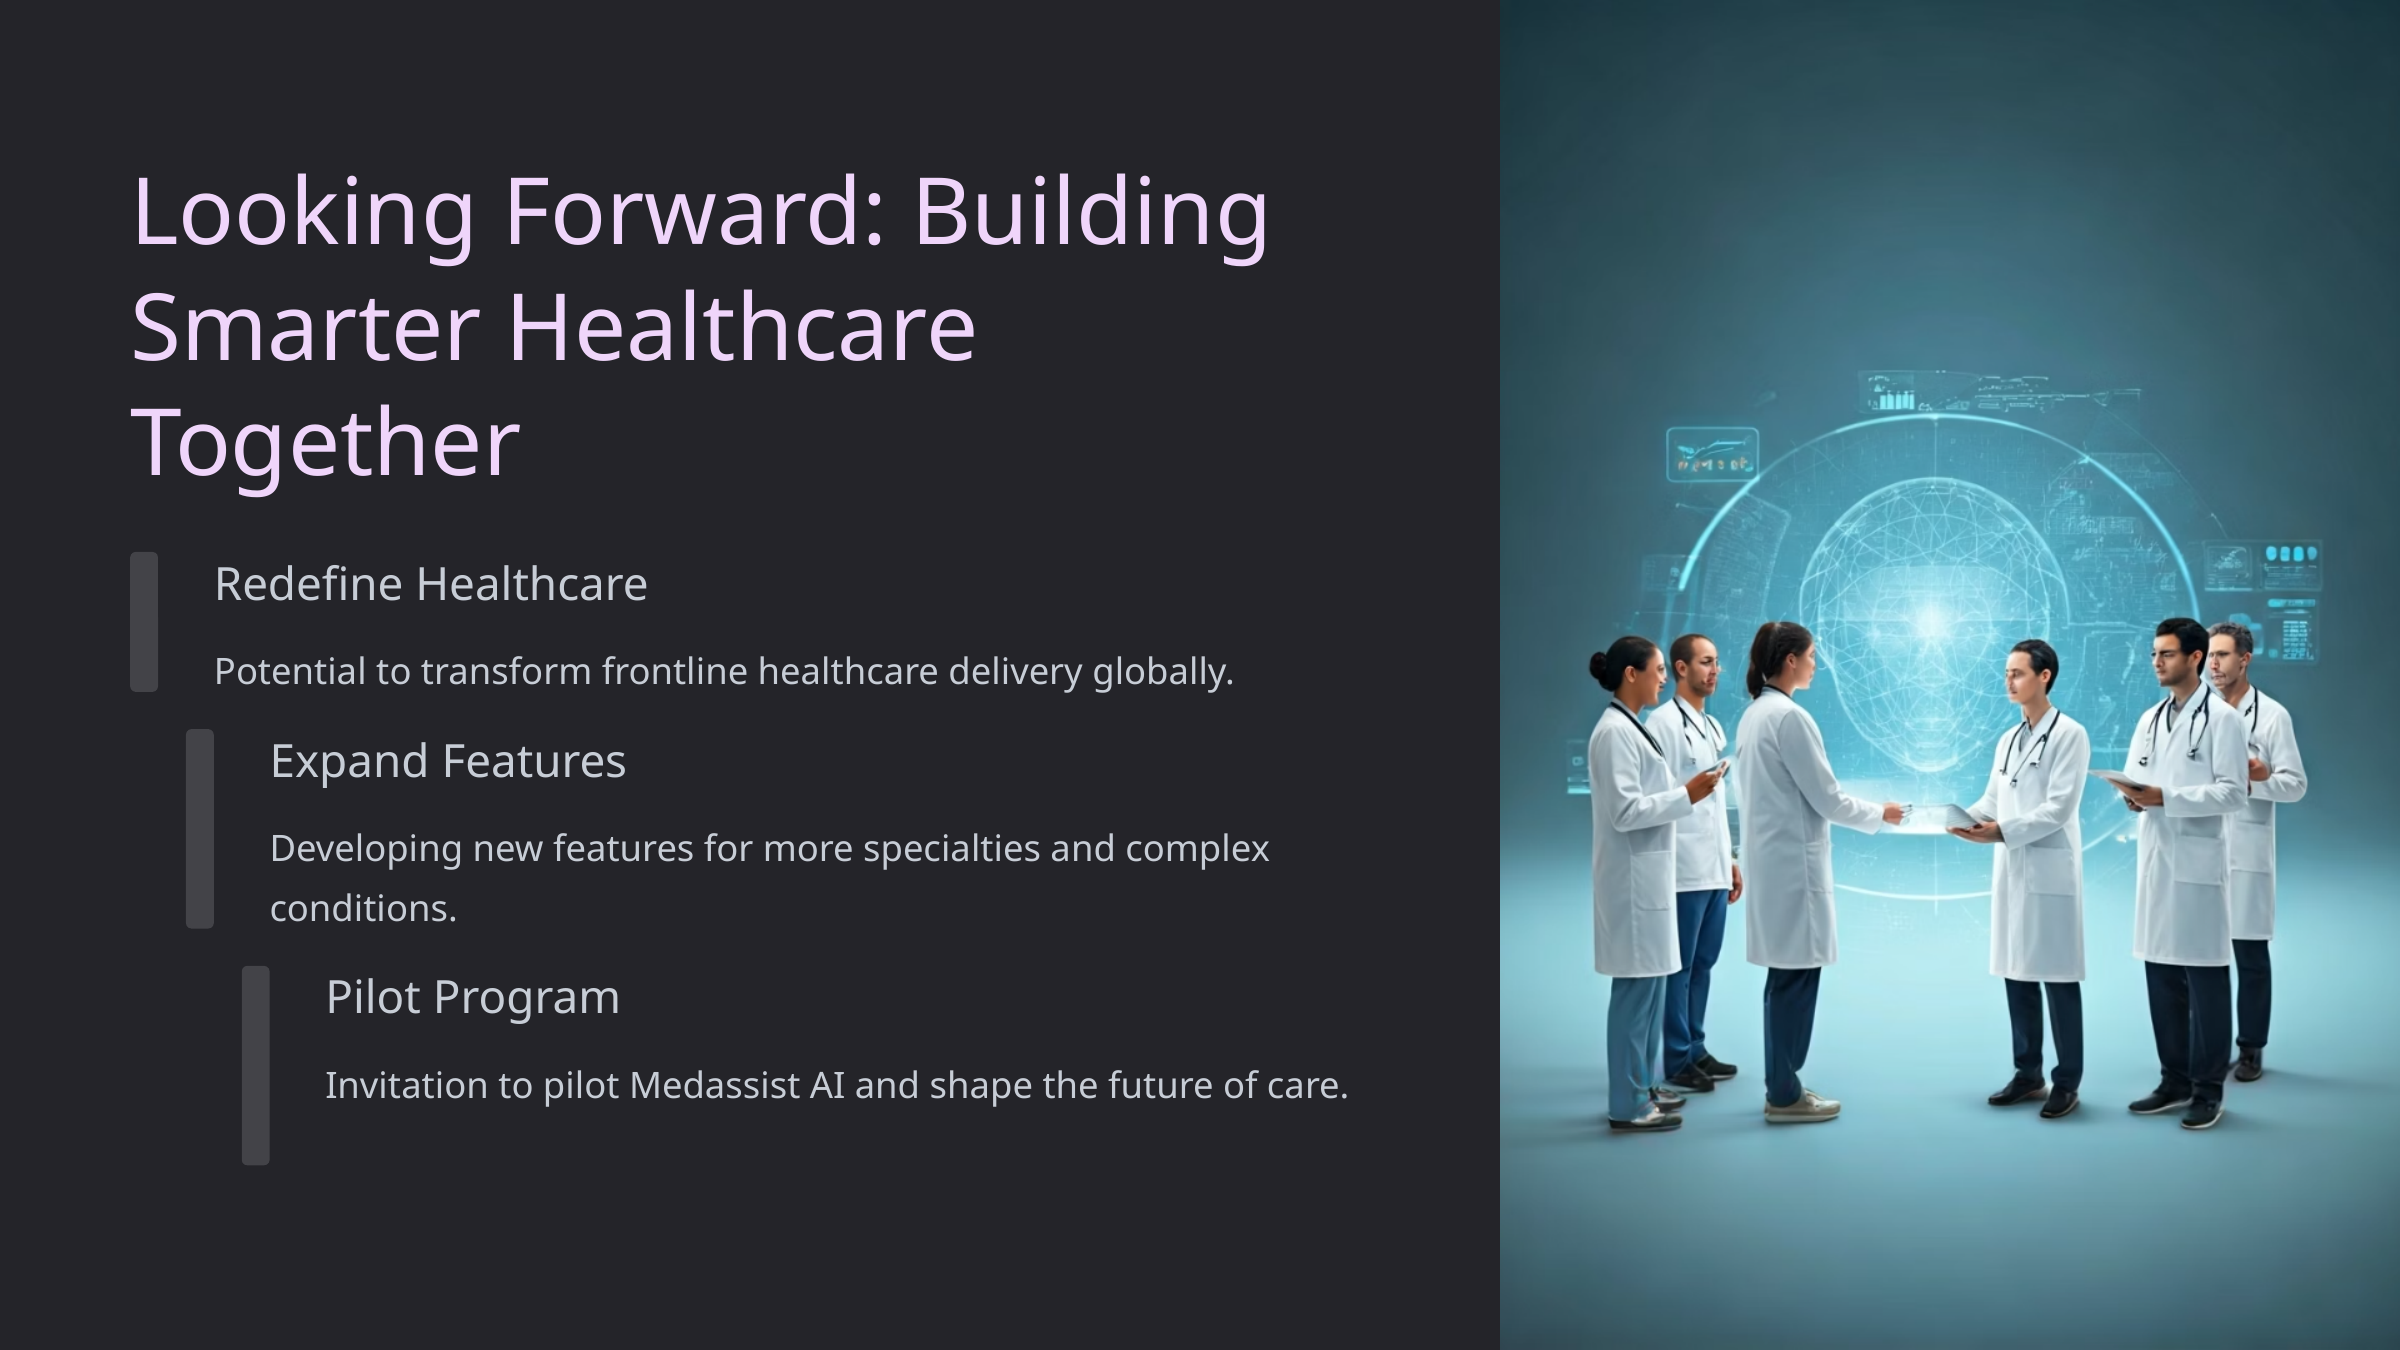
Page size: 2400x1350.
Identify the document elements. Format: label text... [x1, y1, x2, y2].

text_box [130, 551, 159, 692]
text_box Looking Forward: Building Smarter Healthcare Together [130, 147, 1370, 497]
text_box Pilot Program [325, 965, 791, 1024]
text_box Invitation to pilot Medassist AI and shape the future of care. [325, 1046, 1370, 1166]
text_box [185, 729, 214, 929]
text_box Redefine Healthcare [213, 551, 679, 610]
text_box Expand Features [269, 729, 735, 788]
text_box Developing new features for more specialties and complex conditions. [269, 809, 1370, 929]
text_box Potential to transform frontline healthcare delivery globally. [213, 632, 1370, 692]
text_box [241, 965, 270, 1166]
picture [1499, 0, 2400, 1350]
